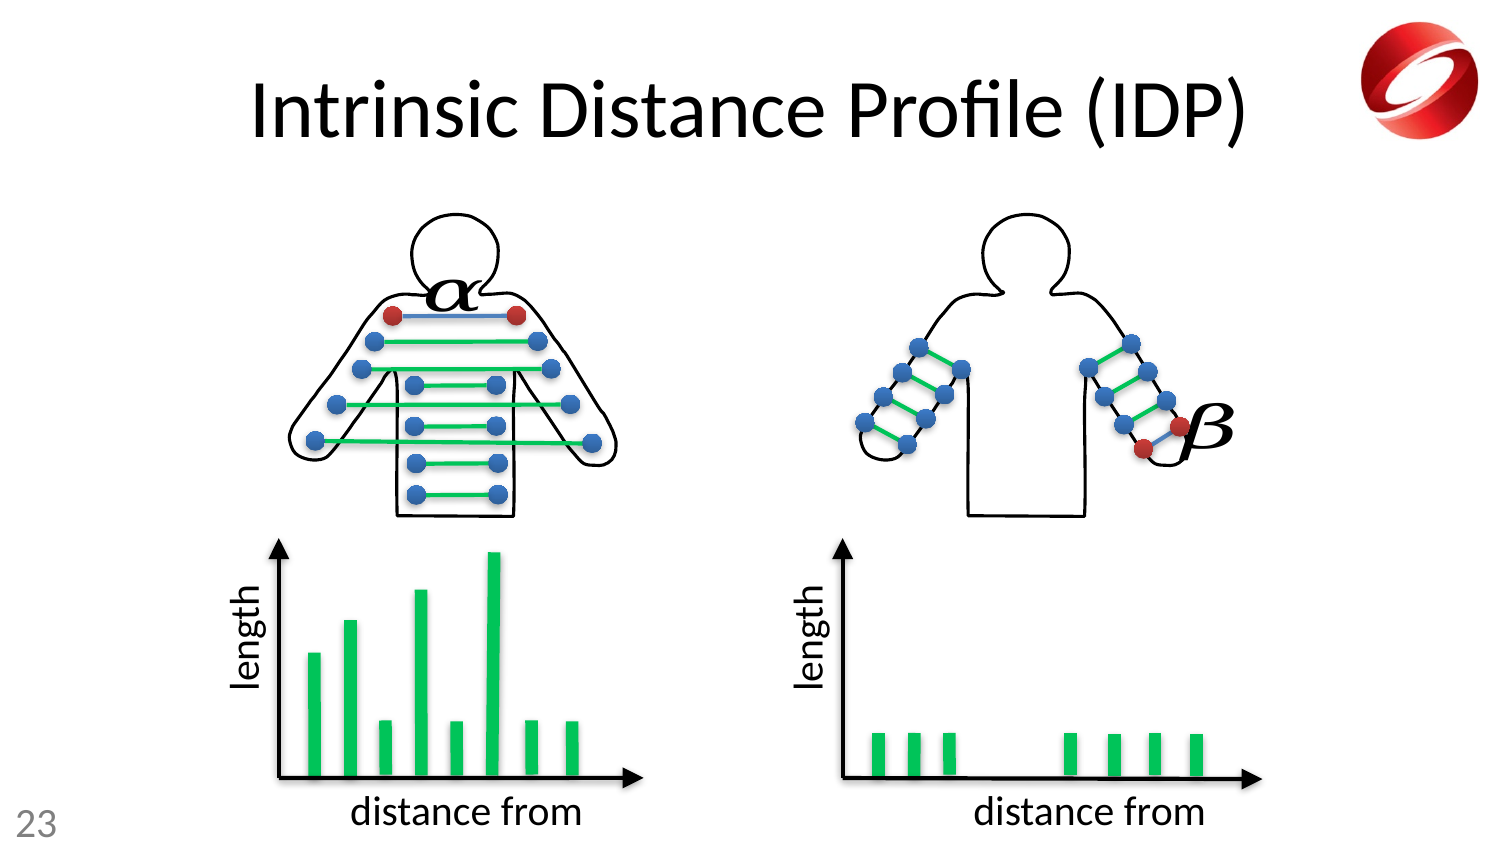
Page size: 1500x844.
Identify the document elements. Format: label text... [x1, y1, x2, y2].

slide_number 23 [0, 798, 172, 843]
text_box [525, 302, 619, 468]
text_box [351, 358, 562, 380]
text_box [394, 462, 517, 519]
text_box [406, 462, 509, 474]
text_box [305, 431, 603, 454]
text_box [892, 362, 955, 405]
title Intrinsic Distance Profile (IDP) [75, 33, 1425, 175]
picture [1359, 20, 1480, 141]
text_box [406, 484, 509, 506]
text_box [404, 388, 507, 393]
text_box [1094, 361, 1158, 407]
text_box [855, 412, 918, 455]
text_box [1133, 396, 1243, 464]
text_box [924, 212, 1124, 519]
text_box [287, 304, 381, 461]
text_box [364, 331, 548, 352]
text_box length [209, 559, 274, 707]
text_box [326, 394, 581, 415]
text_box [381, 662, 605, 666]
text_box length [773, 559, 838, 707]
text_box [1078, 334, 1142, 378]
text_box [409, 212, 501, 258]
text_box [920, 413, 936, 429]
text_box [1114, 390, 1177, 435]
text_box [404, 423, 507, 429]
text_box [909, 337, 972, 380]
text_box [873, 387, 889, 411]
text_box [382, 259, 527, 327]
